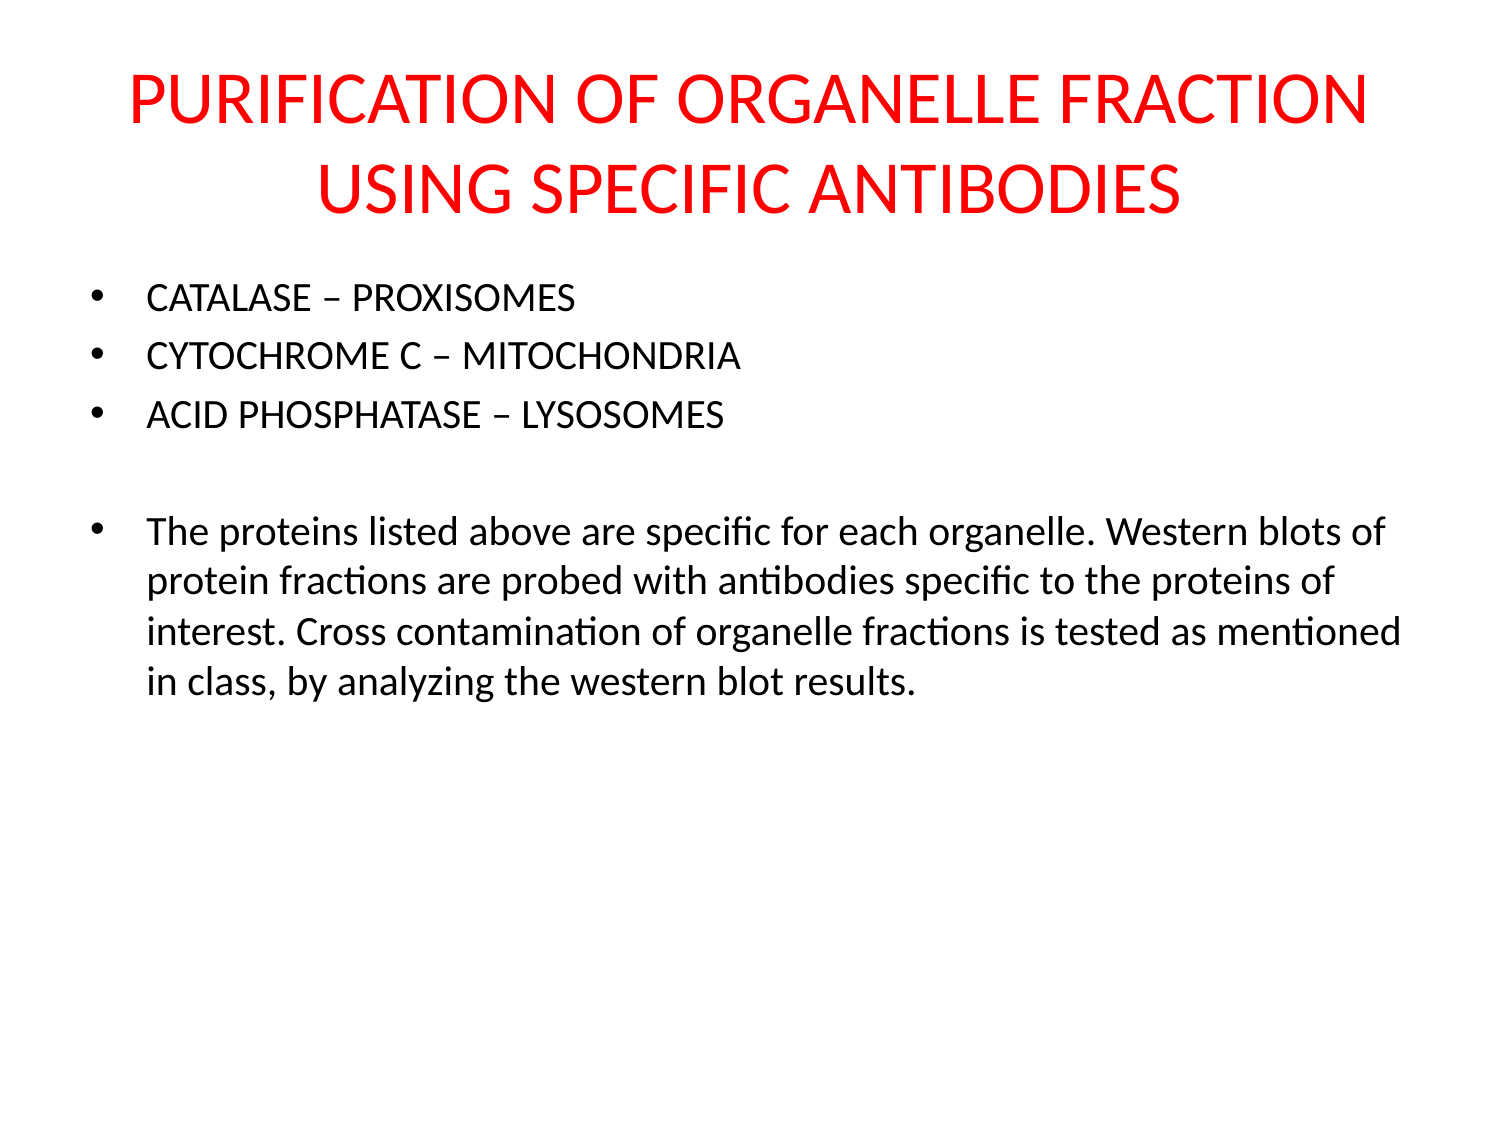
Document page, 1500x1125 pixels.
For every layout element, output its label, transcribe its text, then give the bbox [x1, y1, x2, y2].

list CATALASE – PROXISOMES CYTOCHROME C – MITOCHONDRIA ACID PHOSPHATASE – LYSOSOMES The proteins listed above are specific for each organelle. Western blots of protein fractions are probed with antibodies specific to the proteins of interest. Cross contamination of organelle fractions is tested as mentioned in class, by analyzing the western blot results. [75, 262, 1425, 916]
title PURIFICATION OF ORGANELLE FRACTION USING SPECIFIC ANTIBODIES [75, 45, 1425, 233]
